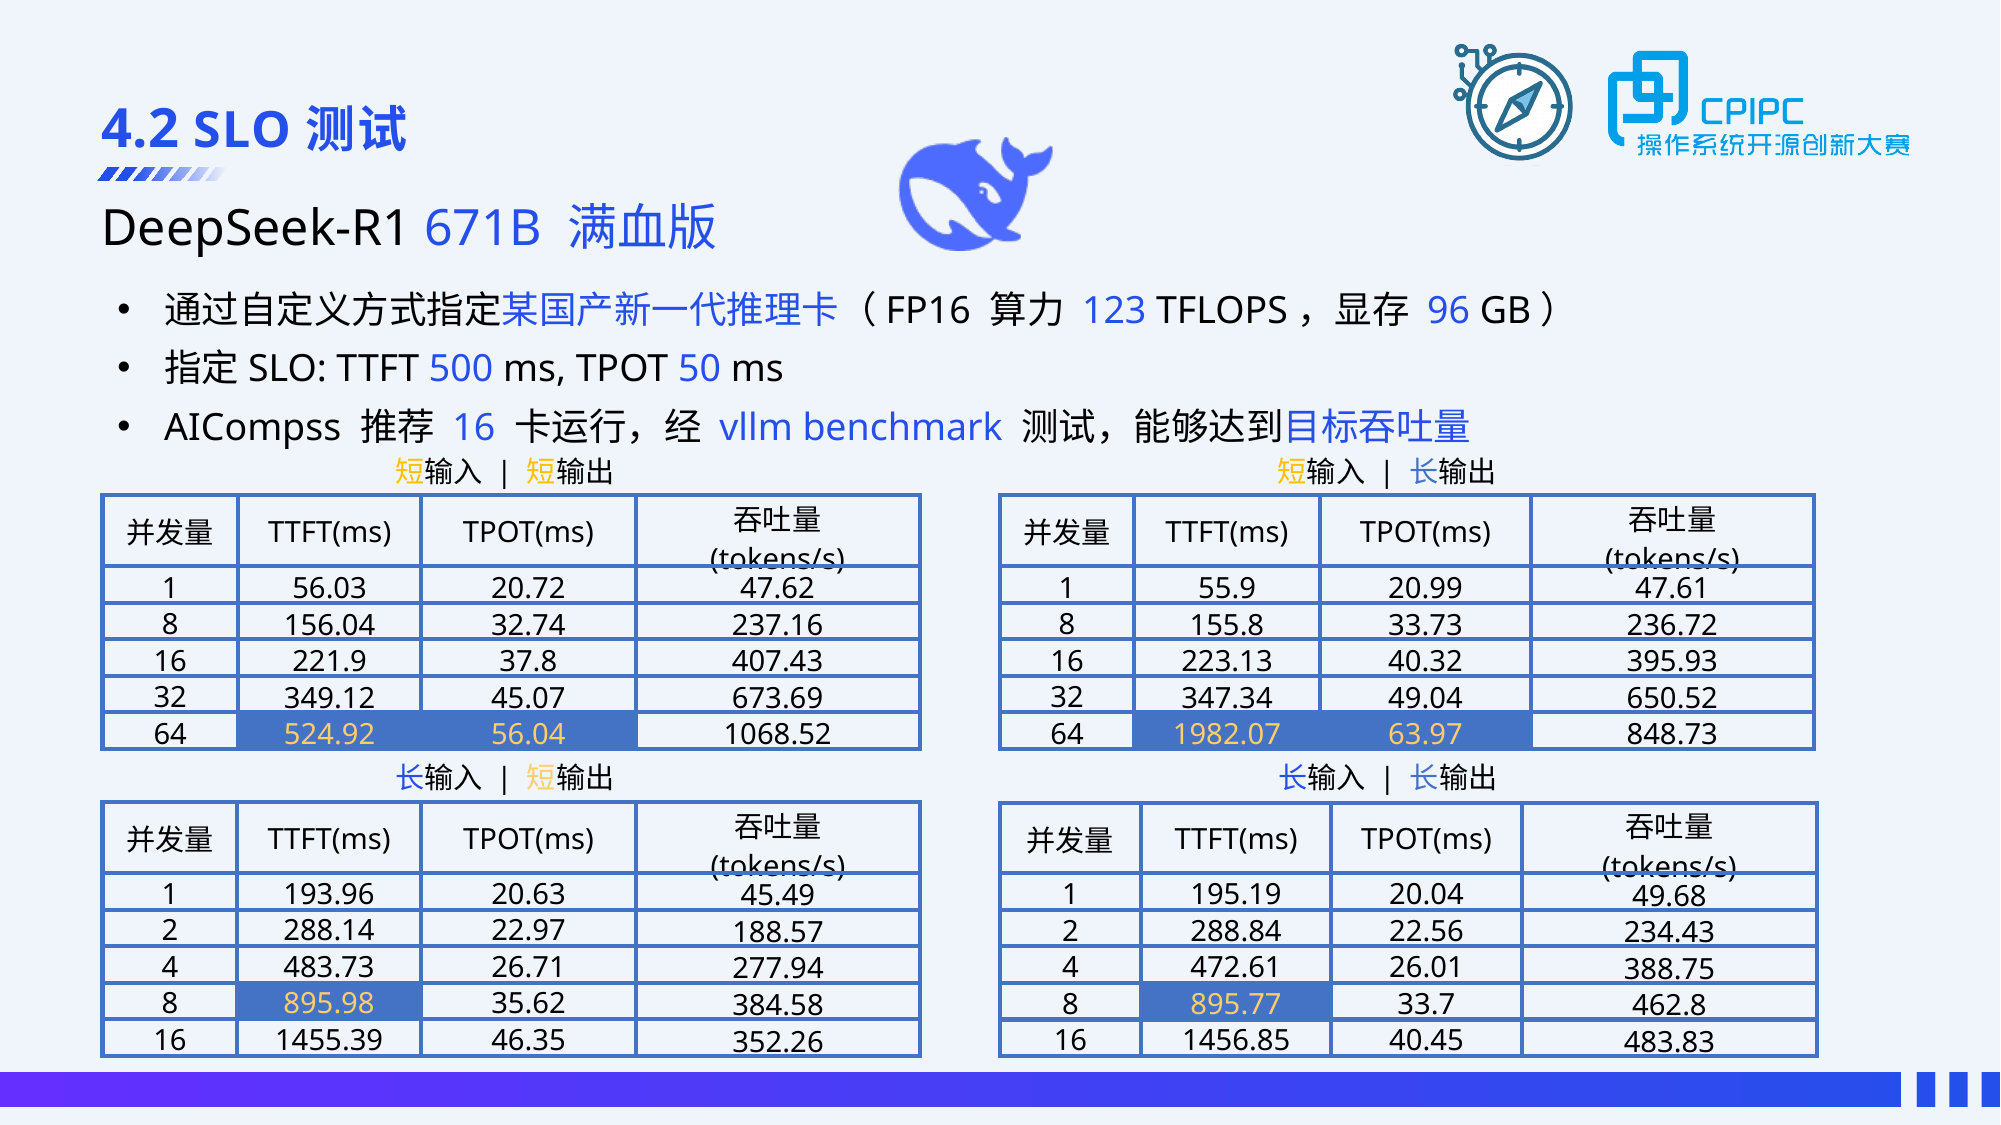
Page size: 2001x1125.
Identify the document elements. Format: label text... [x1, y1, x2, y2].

picture [1447, 31, 1956, 175]
table_cell 64 [105, 714, 236, 747]
table_cell 349.12 [240, 678, 419, 710]
title 4.2 SLO测试 [86, 85, 1338, 167]
table_cell 22.97 [423, 912, 634, 944]
table_header TPOT(ms) [423, 497, 634, 564]
table_cell 26.71 [423, 948, 634, 981]
table_cell 8 [1002, 605, 1132, 637]
table_header TPOT(ms) [1333, 805, 1520, 871]
table_cell 1 [105, 568, 236, 601]
text_box 长输入 | 短输出 [380, 752, 666, 802]
table_cell 55.9 [1136, 568, 1318, 601]
table_cell 388.75 [1524, 948, 1815, 981]
table_cell 35.62 [423, 985, 634, 1017]
table_header 吞吐量 (tokens/s) [638, 804, 918, 871]
table_cell 32 [105, 678, 236, 710]
table_cell 1 [1002, 875, 1139, 908]
table_cell 395.93 [1533, 641, 1812, 674]
text_box 短输入 | 短输出 [380, 446, 666, 497]
table_cell 20.99 [1322, 568, 1529, 601]
table_header 并发量 [105, 804, 235, 871]
table_cell 20.04 [1333, 875, 1520, 908]
table_cell 407.43 [638, 641, 918, 674]
table_cell 483.83 [1524, 1022, 1815, 1054]
table_header 吞吐量 (tokens/s) [1524, 805, 1815, 871]
table_cell 650.52 [1533, 678, 1812, 710]
table_cell 40.32 [1322, 641, 1529, 674]
table_cell 8 [1002, 985, 1139, 1017]
table_header 并发量 [1002, 805, 1139, 871]
picture [897, 137, 1060, 251]
table_cell 16 [105, 641, 236, 674]
table_cell 2 [105, 912, 235, 944]
table_cell 56.04 [423, 714, 634, 747]
table_cell 236.72 [1533, 605, 1812, 637]
table_cell 16 [105, 1021, 235, 1054]
table_cell 40.45 [1333, 1022, 1520, 1054]
table_cell 1 [1002, 568, 1132, 601]
table_cell 47.61 [1533, 568, 1812, 601]
table_cell 848.73 [1533, 714, 1812, 747]
table_cell 33.73 [1322, 605, 1529, 637]
table_cell 37.8 [423, 641, 634, 674]
table_cell 47.62 [638, 568, 918, 601]
table_cell 221.9 [240, 641, 419, 674]
table_cell 56.03 [240, 568, 419, 601]
table_cell 63.97 [1322, 714, 1529, 747]
table_cell 237.16 [638, 605, 918, 637]
table_cell 4 [1002, 948, 1139, 981]
table_cell 4 [105, 948, 235, 981]
table_cell 1455.39 [239, 1021, 419, 1054]
table_cell 46.35 [423, 1021, 634, 1054]
table_cell 155.8 [1136, 605, 1318, 637]
table_cell 49.04 [1322, 678, 1529, 710]
table_cell 462.8 [1524, 985, 1815, 1017]
table_header 并发量 [105, 497, 236, 564]
table_cell 895.77 [1143, 985, 1329, 1017]
table_cell 64 [1002, 714, 1132, 747]
table_cell 16 [1002, 1022, 1139, 1054]
table_header TTFT(ms) [240, 497, 419, 564]
table_cell 673.69 [638, 678, 918, 710]
table_cell 895.98 [239, 985, 419, 1017]
table_cell 32.74 [423, 605, 634, 637]
text_box DeepSeek-R1 671B 满血版 [86, 187, 1799, 263]
table_cell 234.43 [1524, 912, 1815, 944]
table_cell 384.58 [638, 985, 918, 1017]
table_cell 277.94 [638, 948, 918, 981]
table_cell 352.26 [638, 1021, 918, 1054]
table_cell 1456.85 [1143, 1022, 1329, 1054]
table_header TTFT(ms) [1136, 497, 1318, 564]
table_header TTFT(ms) [239, 804, 419, 871]
table_cell 8 [105, 605, 236, 637]
table_cell 524.92 [240, 714, 419, 747]
table_cell 2 [1002, 912, 1139, 944]
text_box 通过自定义方式指定某国产新一代推理卡（FP16 算力 123 TFLOPS，显存 96 GB） 指定SLO: TTFT 500 ms, TPOT 50 ms AICompss 推荐 16 卡运行，经 vllm benchmark 测试，能够达到目标吞吐量 [102, 264, 1814, 456]
table_cell 483.73 [239, 948, 419, 981]
table_cell 195.19 [1143, 875, 1329, 908]
table_cell 33.7 [1333, 985, 1520, 1017]
table_header 吞吐量 (tokens/s) [1533, 497, 1812, 564]
table_header TPOT(ms) [1322, 497, 1529, 564]
table_cell 1068.52 [638, 714, 918, 747]
table_cell 20.72 [423, 568, 634, 601]
text_box 长输入 | 长输出 [1263, 752, 1549, 802]
table_cell 32 [1002, 678, 1132, 710]
table_cell 8 [105, 985, 235, 1017]
table_header 并发量 [1002, 497, 1132, 564]
text_box 短输入 | 长输出 [1262, 446, 1548, 497]
table_cell 223.13 [1136, 641, 1318, 674]
table_cell 45.07 [423, 678, 634, 710]
table_cell 288.14 [239, 912, 419, 944]
table_cell 472.61 [1143, 948, 1329, 981]
table_header TPOT(ms) [423, 804, 634, 871]
table_cell 193.96 [239, 875, 419, 908]
table_cell 288.84 [1143, 912, 1329, 944]
table_cell 22.56 [1333, 912, 1520, 944]
table_cell 45.49 [638, 875, 918, 908]
table_header TTFT(ms) [1143, 805, 1329, 871]
table_cell 1982.07 [1136, 714, 1318, 747]
table_header 吞吐量 (tokens/s) [638, 497, 918, 564]
table_cell 1 [105, 875, 235, 908]
table_cell 20.63 [423, 875, 634, 908]
table_cell 49.68 [1524, 875, 1815, 908]
table_cell 347.34 [1136, 678, 1318, 710]
table_cell 188.57 [638, 912, 918, 944]
table_cell 156.04 [240, 605, 419, 637]
table_cell 26.01 [1333, 948, 1520, 981]
table_cell 16 [1002, 641, 1132, 674]
